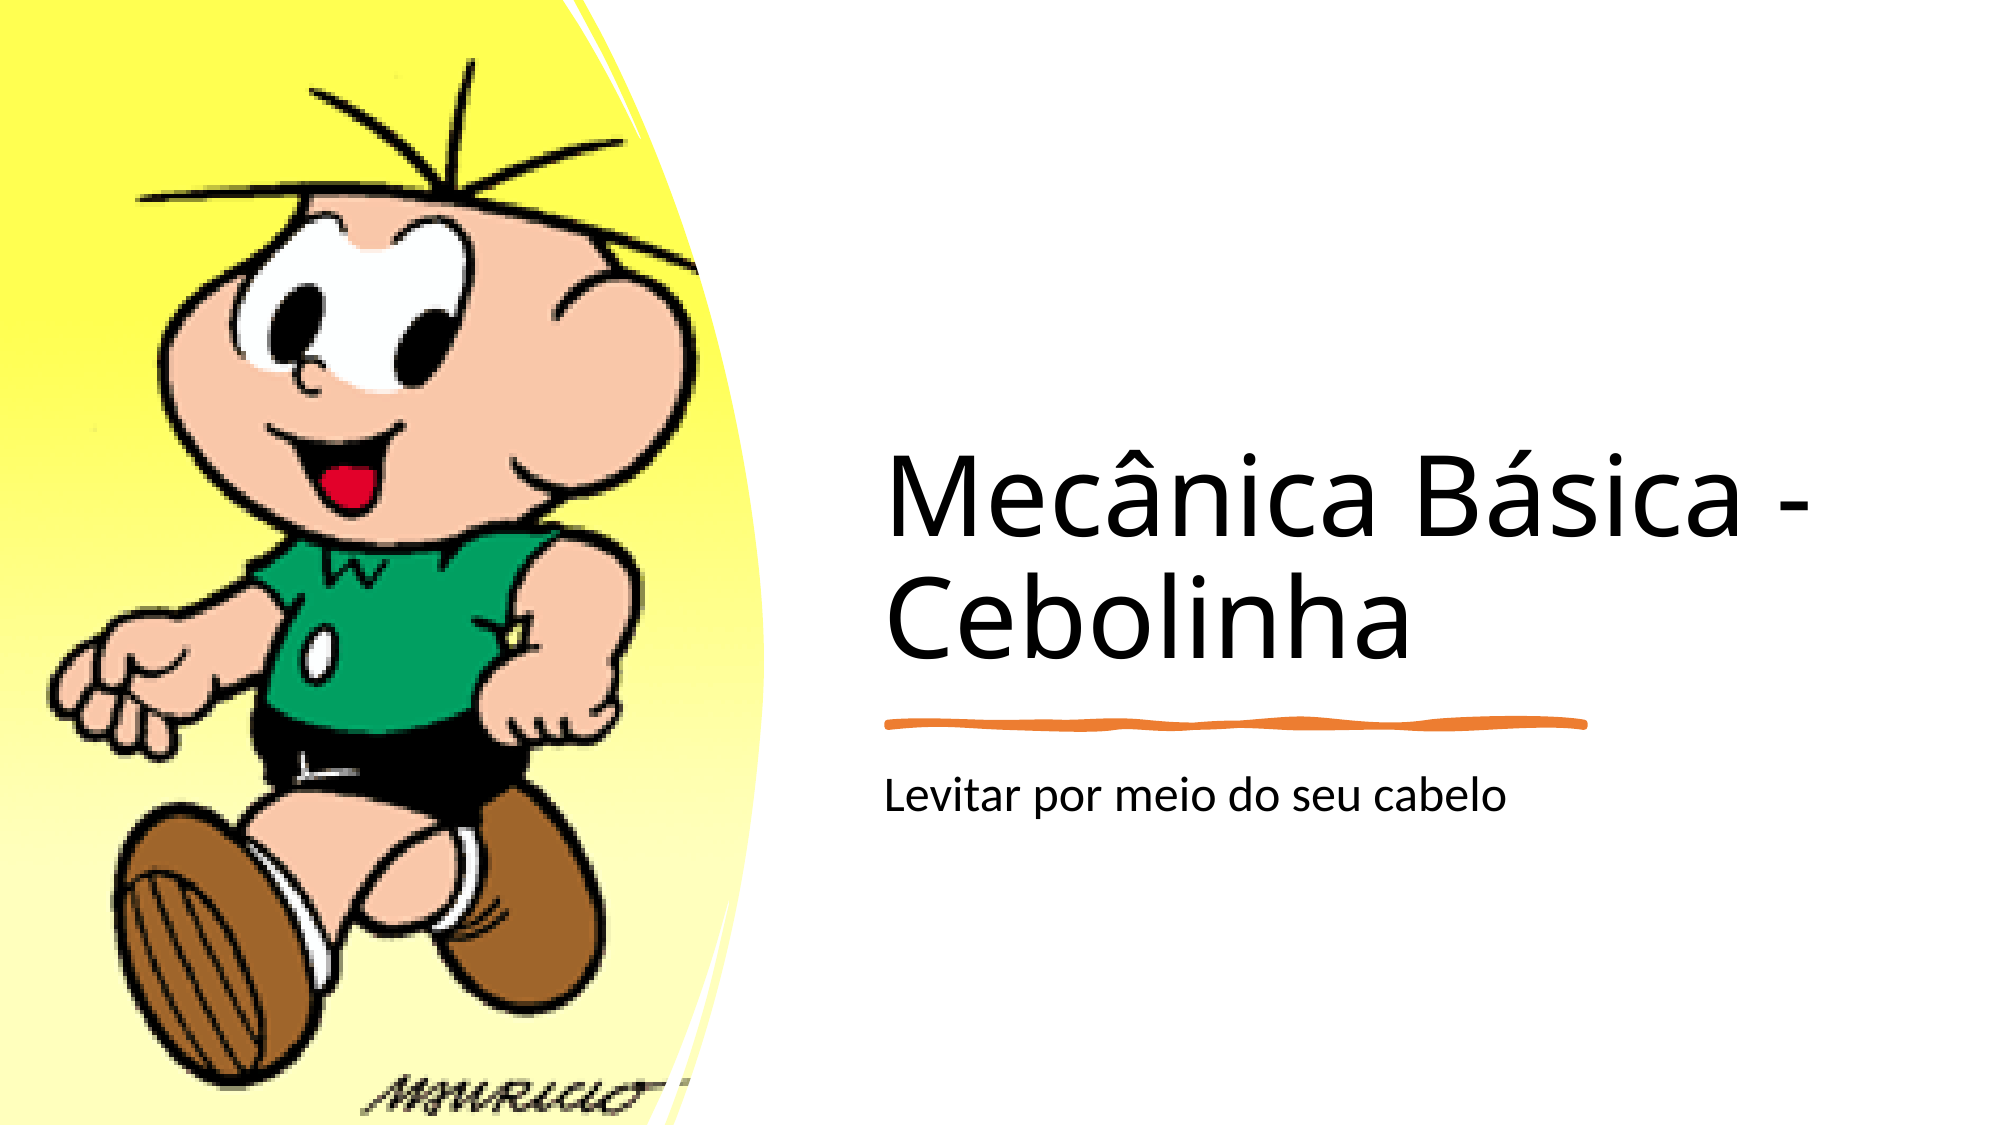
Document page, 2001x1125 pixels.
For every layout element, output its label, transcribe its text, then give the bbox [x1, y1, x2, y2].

text_box [886, 718, 1586, 730]
title Mecânica Básica - Cebolinha [869, 104, 1895, 690]
picture [0, 0, 764, 1125]
list Levitar por meio do seu cabelo [869, 760, 1895, 1019]
text_box [764, 0, 2000, 1125]
